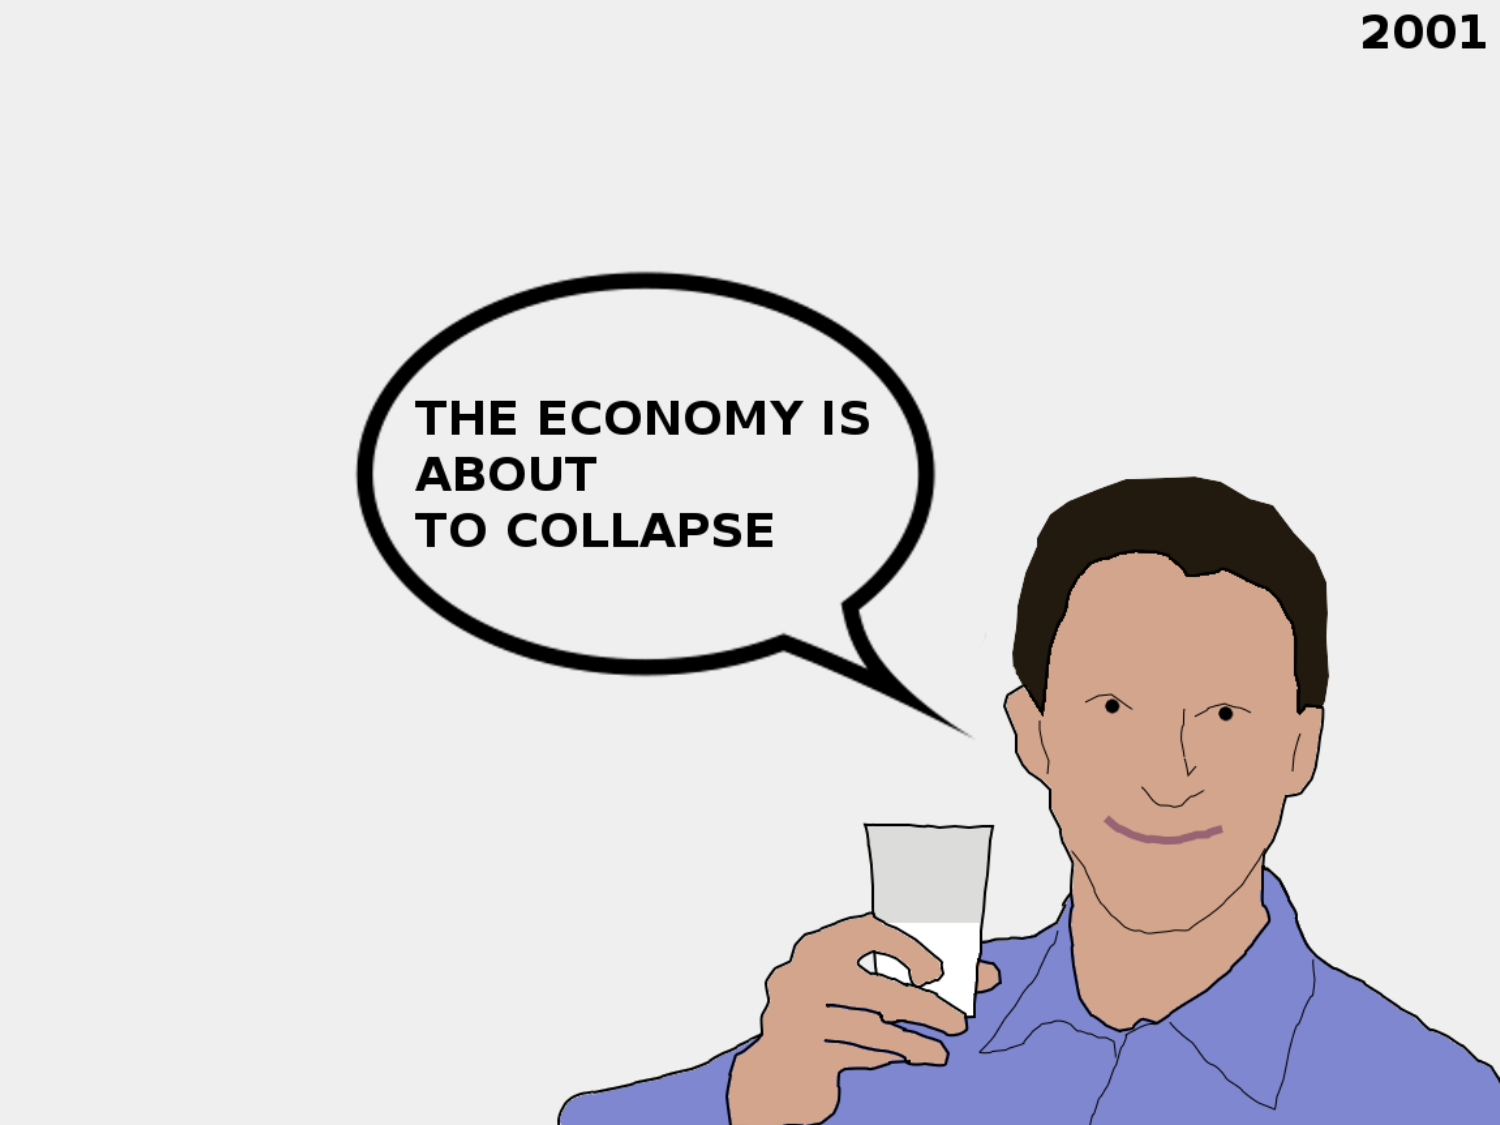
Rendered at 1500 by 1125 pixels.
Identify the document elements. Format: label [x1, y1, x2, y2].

list [212, 0, 1500, 1125]
